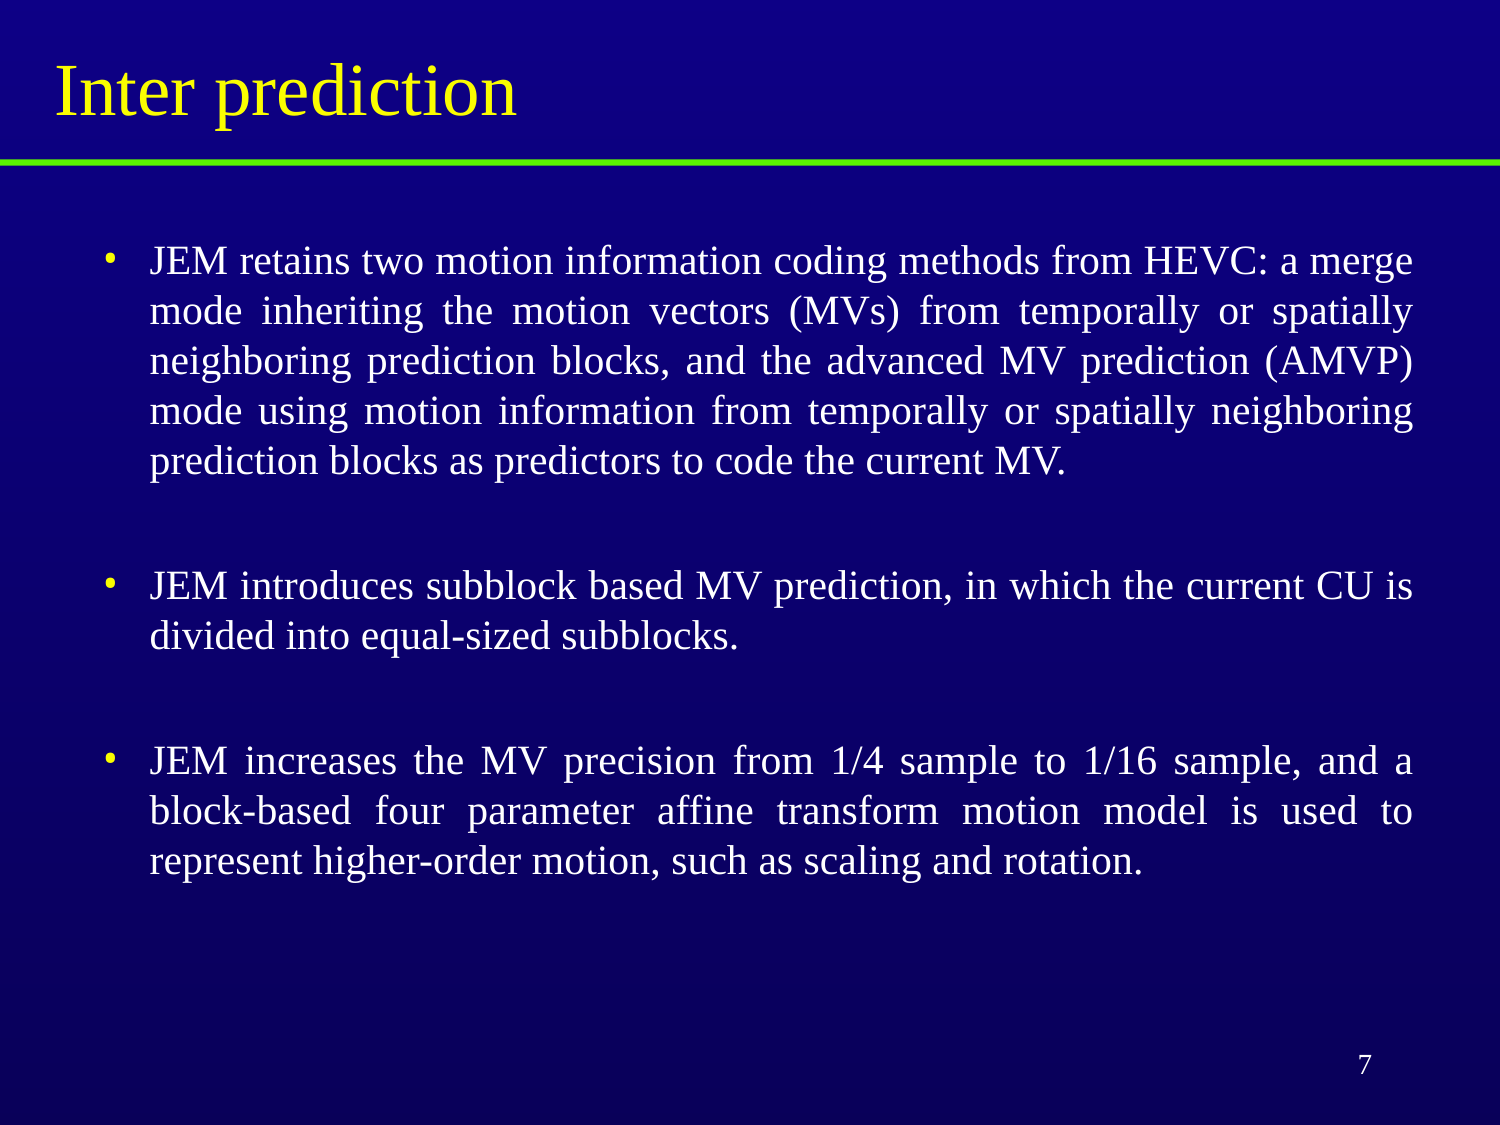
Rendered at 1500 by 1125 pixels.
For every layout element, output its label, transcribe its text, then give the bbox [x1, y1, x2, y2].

title Inter prediction [39, 46, 1459, 136]
list JEM retains two motion information coding methods from HEVC: a merge mode inheriting the motion vectors (MVs) from temporally or spatially neighboring prediction blocks, and the advanced MV prediction (AMVP) mode using motion information from temporally or spatially neighboring prediction blocks as predictors to code the current MV. JEM introduces subblock based MV prediction, in which the current CU is divided into equal-sized subblocks. JEM increases the MV precision from 1/4 sample to 1/16 sample, and a block-based four parameter affine transform motion model is used to represent higher-order motion, such as scaling and rotation. [87, 224, 1430, 1002]
slide_number 7 [1074, 1024, 1388, 1101]
